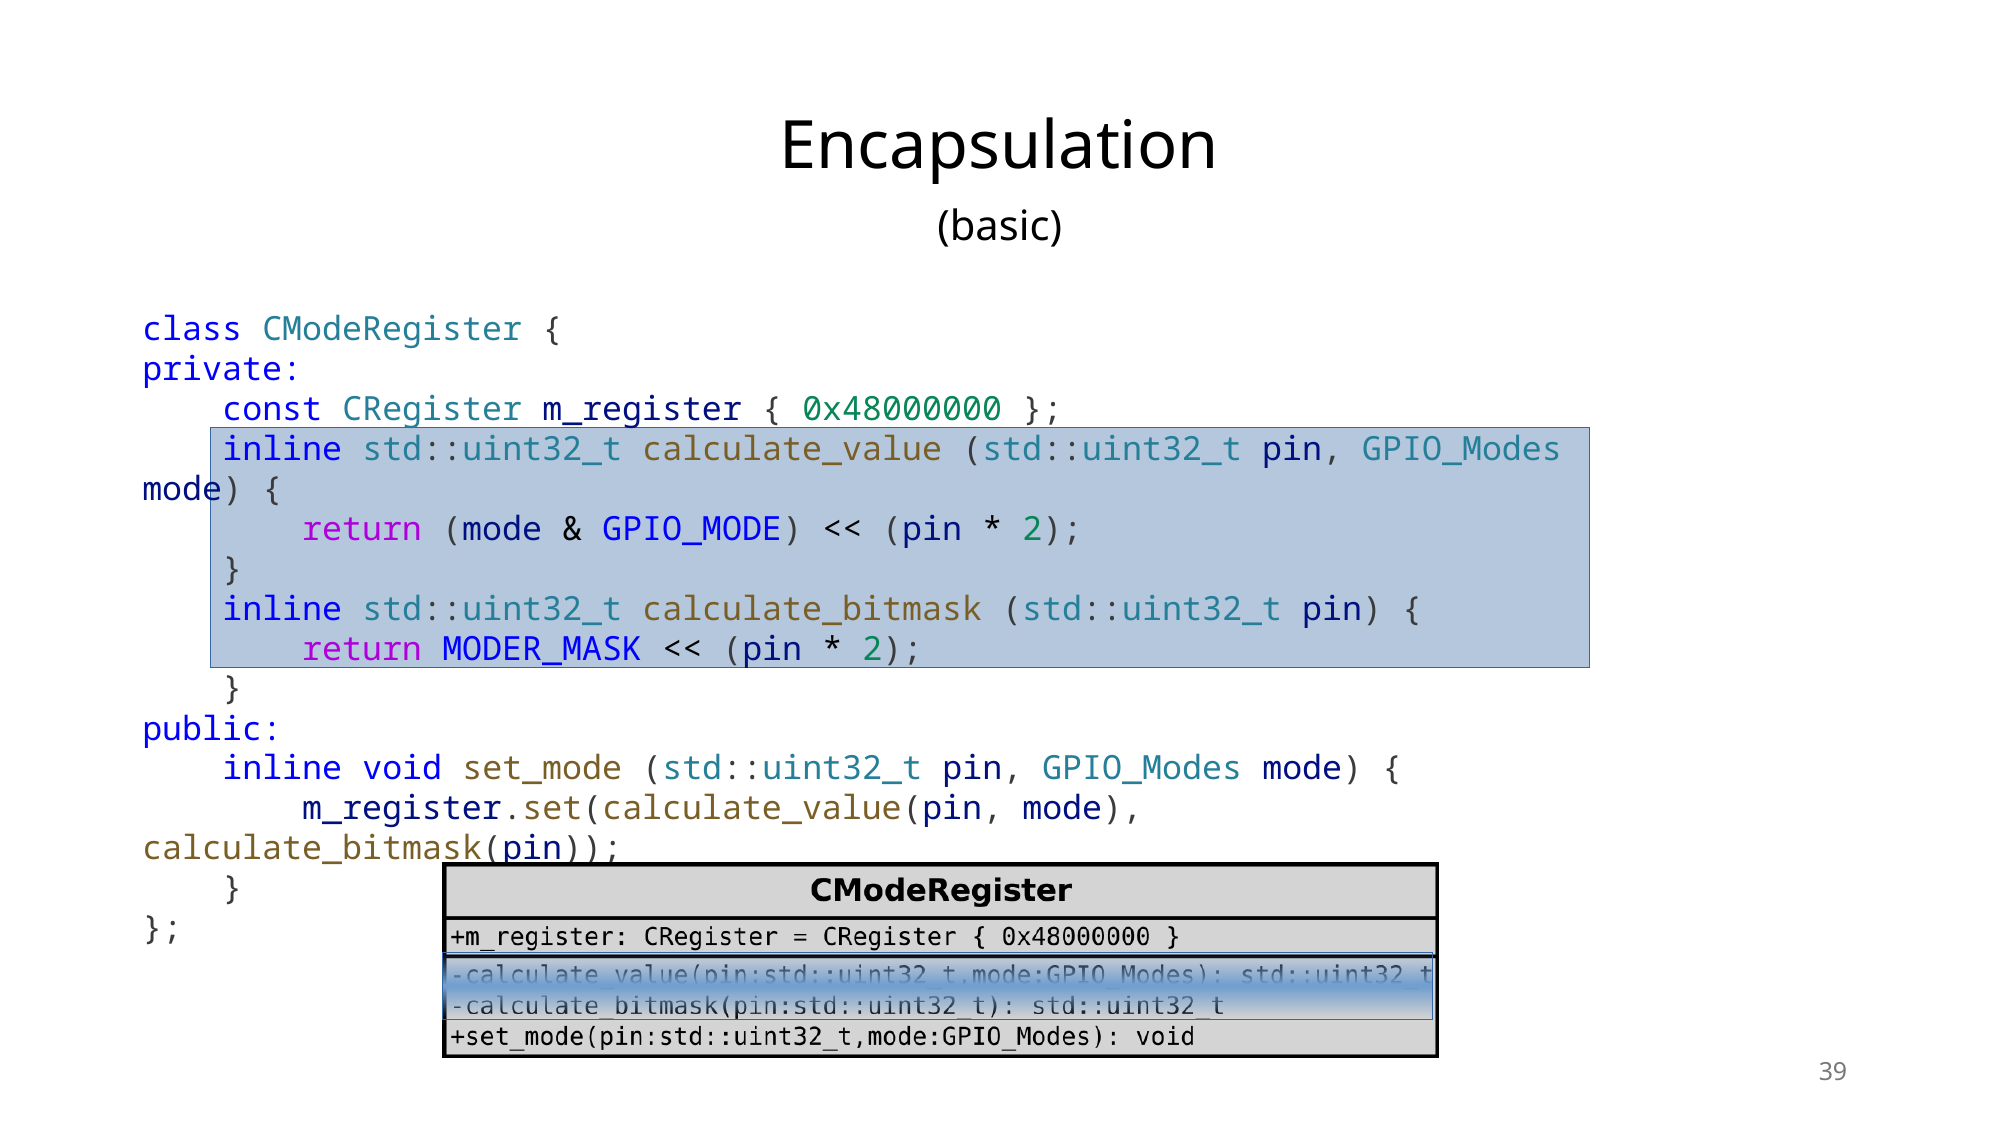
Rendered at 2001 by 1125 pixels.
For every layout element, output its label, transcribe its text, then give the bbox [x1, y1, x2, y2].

text_box class CModeRegister { private: const CRegister m_register { 0x48000000 }; inline std::uint32_t calculate_value (std::uint32_t pin, GPIO_Modes mode) { return (mode & GPIO_MODE) << (pin * 2); } inline std::uint32_t calculate_bitmask (std::uint32_t pin) { return MODER_MASK << (pin * 2); } public: inline void set_mode (std::uint32_t pin, GPIO_Modes mode) { m_register.set(calculate_value(pin, mode), calculate_bitmask(pin)); } }; [127, 299, 1599, 781]
picture [442, 862, 1439, 1058]
slide_number 39 [1412, 1042, 1862, 1103]
text_box Encapsulation (basic) [317, 103, 1683, 270]
